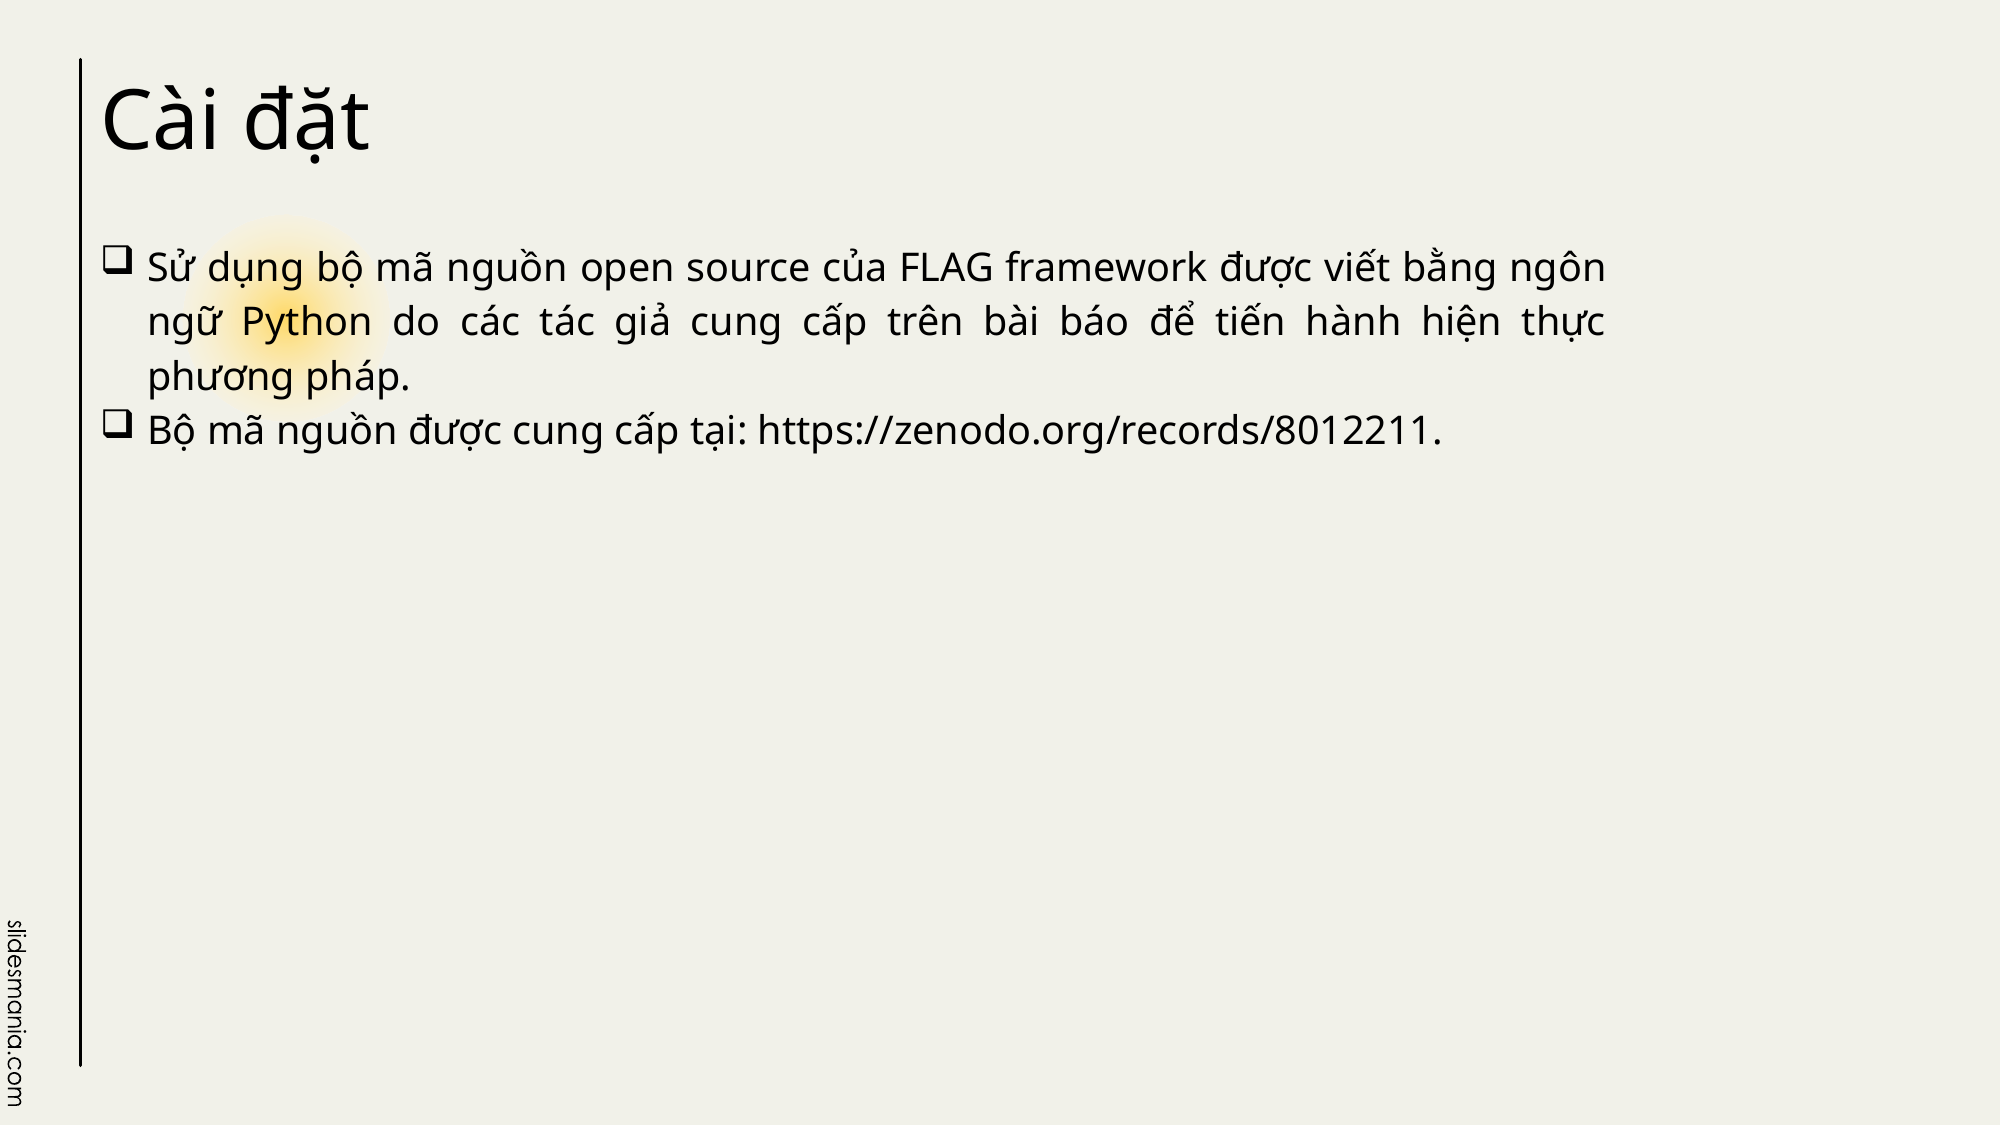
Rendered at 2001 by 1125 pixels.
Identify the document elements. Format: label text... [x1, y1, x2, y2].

title Cài đặt [80, 53, 1589, 179]
list Sử dụng bộ mã nguồn open source của FLAG framework được viết bằng ngôn ngữ Python do các tác giả cung cấp trên bài báo để tiến hành hiện thực phương pháp. Bộ mã nguồn được cung cấp tại: https://zenodo.org/records/8012211. [80, 214, 1629, 779]
